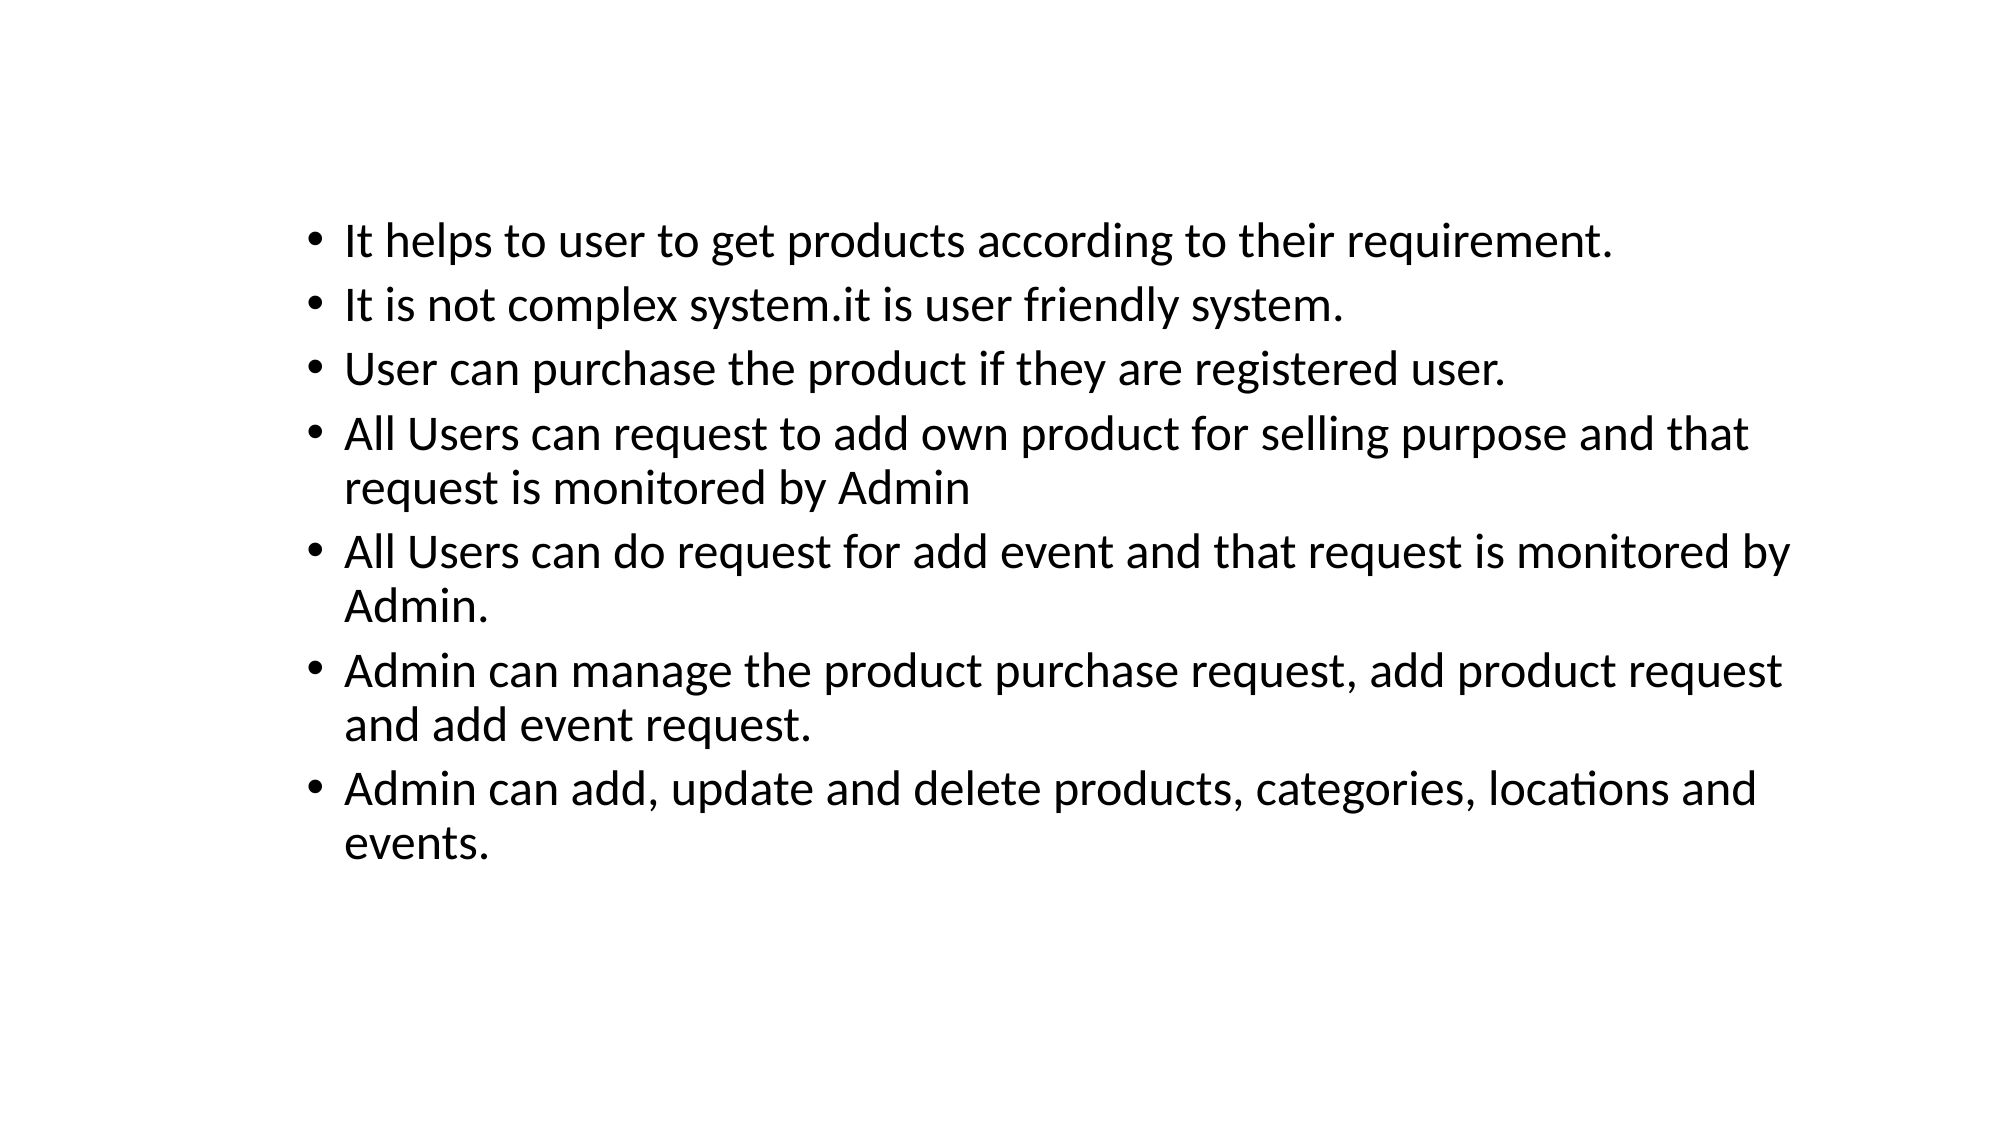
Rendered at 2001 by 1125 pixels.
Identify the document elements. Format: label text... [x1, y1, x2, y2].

list It helps to user to get products according to their requirement. It is not complex system.it is user friendly system. User can purchase the product if they are registered user. All Users can request to add own product for selling purpose and that request is monitored by Admin All Users can do request for add event and that request is monitored by Admin. Admin can manage the product purchase request, add product request and add event request. Admin can add, update and delete products, categories, locations and events. [141, 206, 1867, 921]
